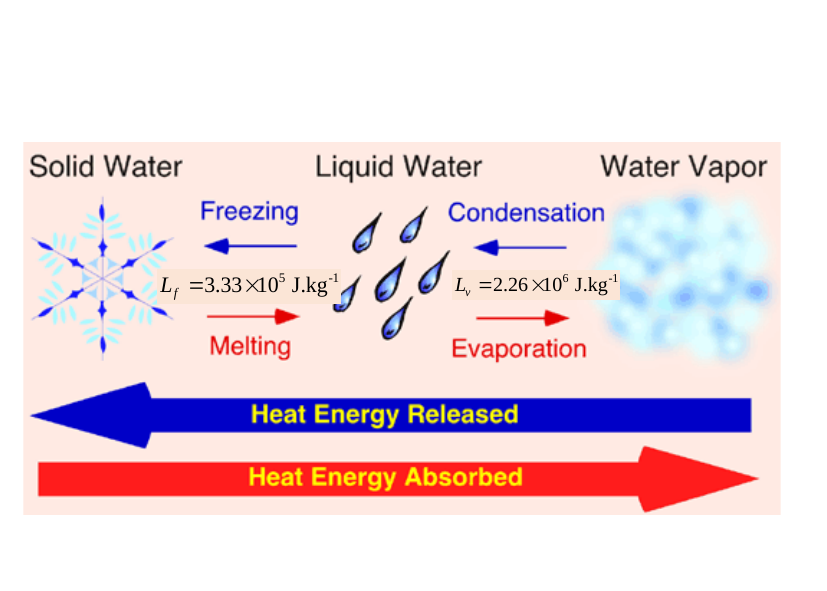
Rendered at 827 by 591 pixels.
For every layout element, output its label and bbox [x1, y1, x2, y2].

text_box [157, 268, 342, 305]
text_box [452, 269, 620, 300]
picture [23, 141, 781, 515]
